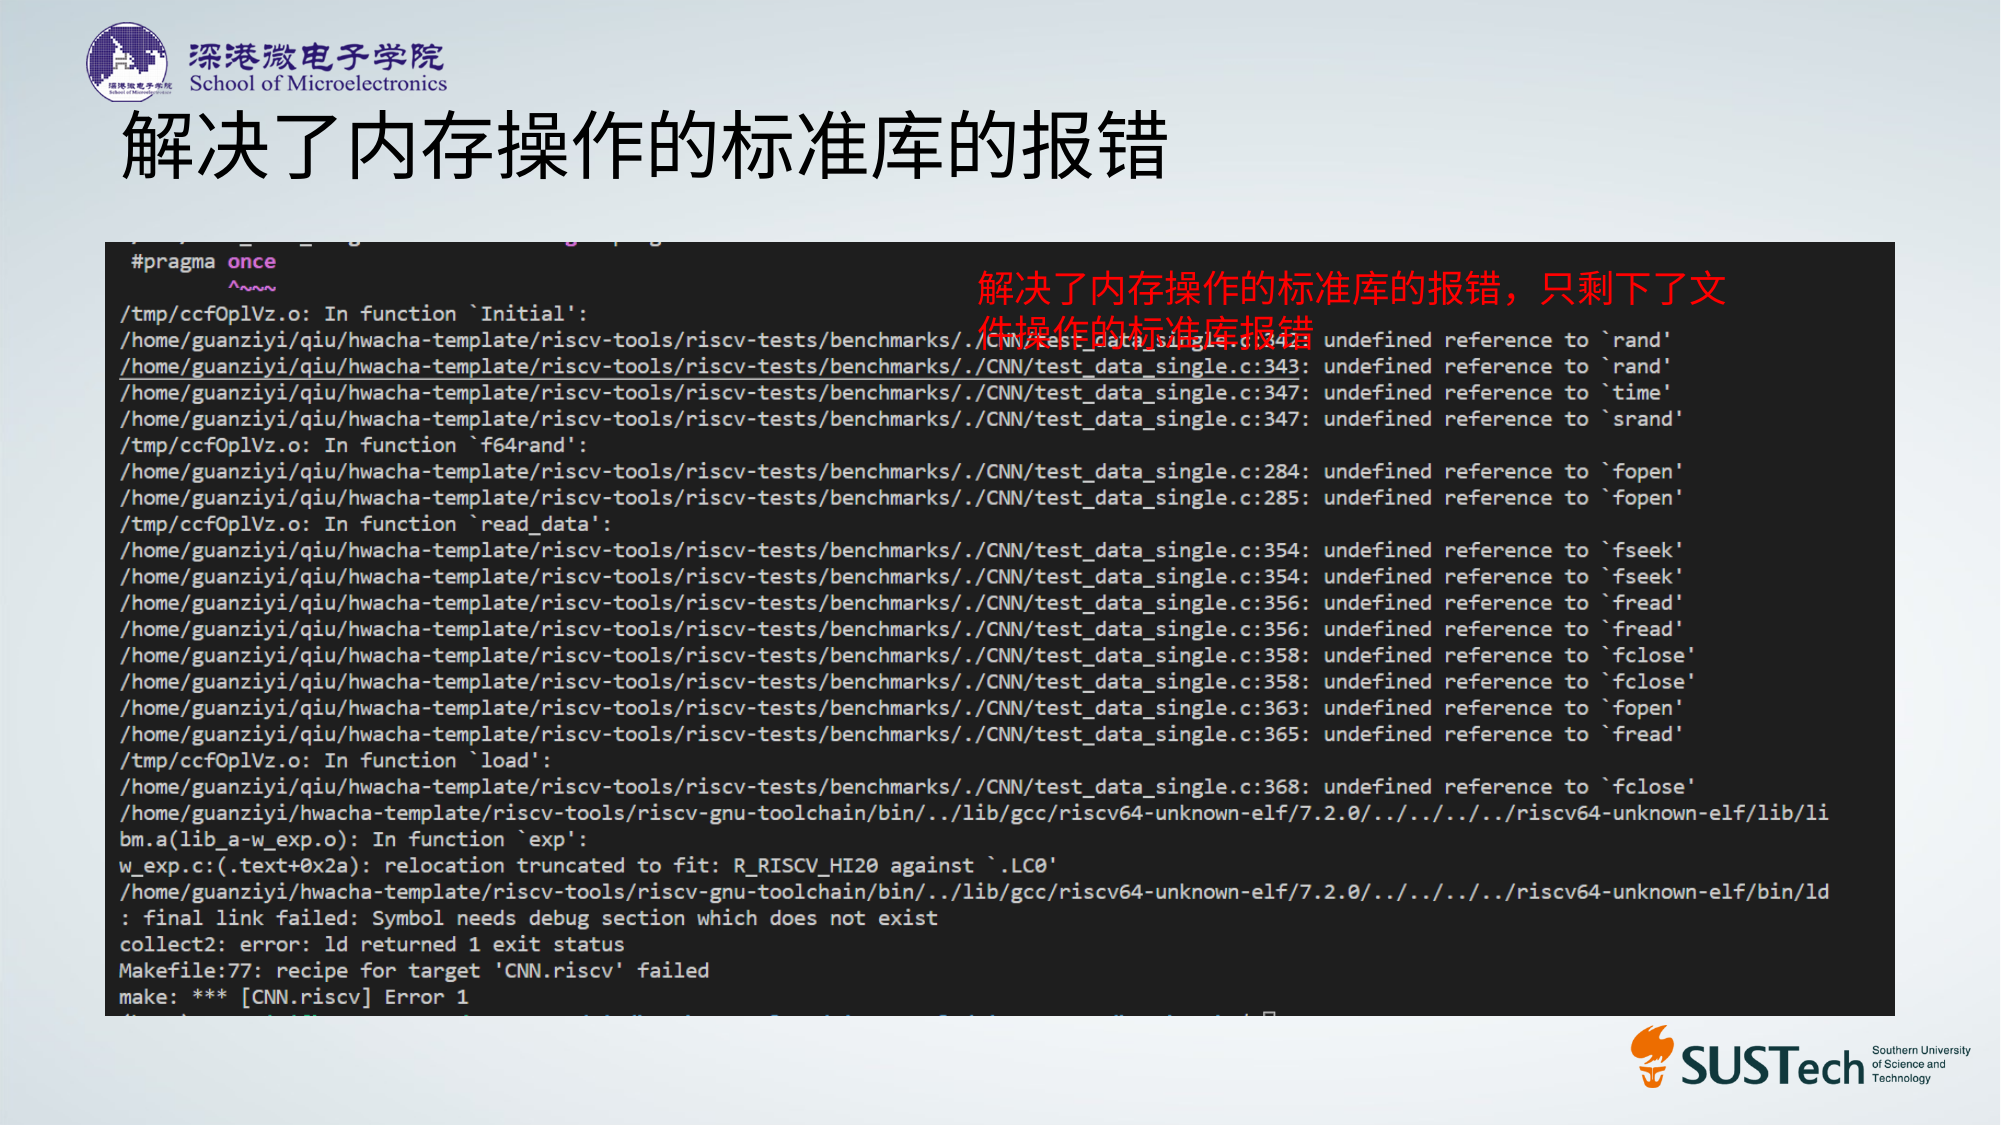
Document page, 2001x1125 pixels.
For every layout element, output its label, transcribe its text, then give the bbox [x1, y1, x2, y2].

title 解决了内存操作的标准库的报错 [105, 40, 2000, 258]
picture [0, 0, 2001, 1125]
